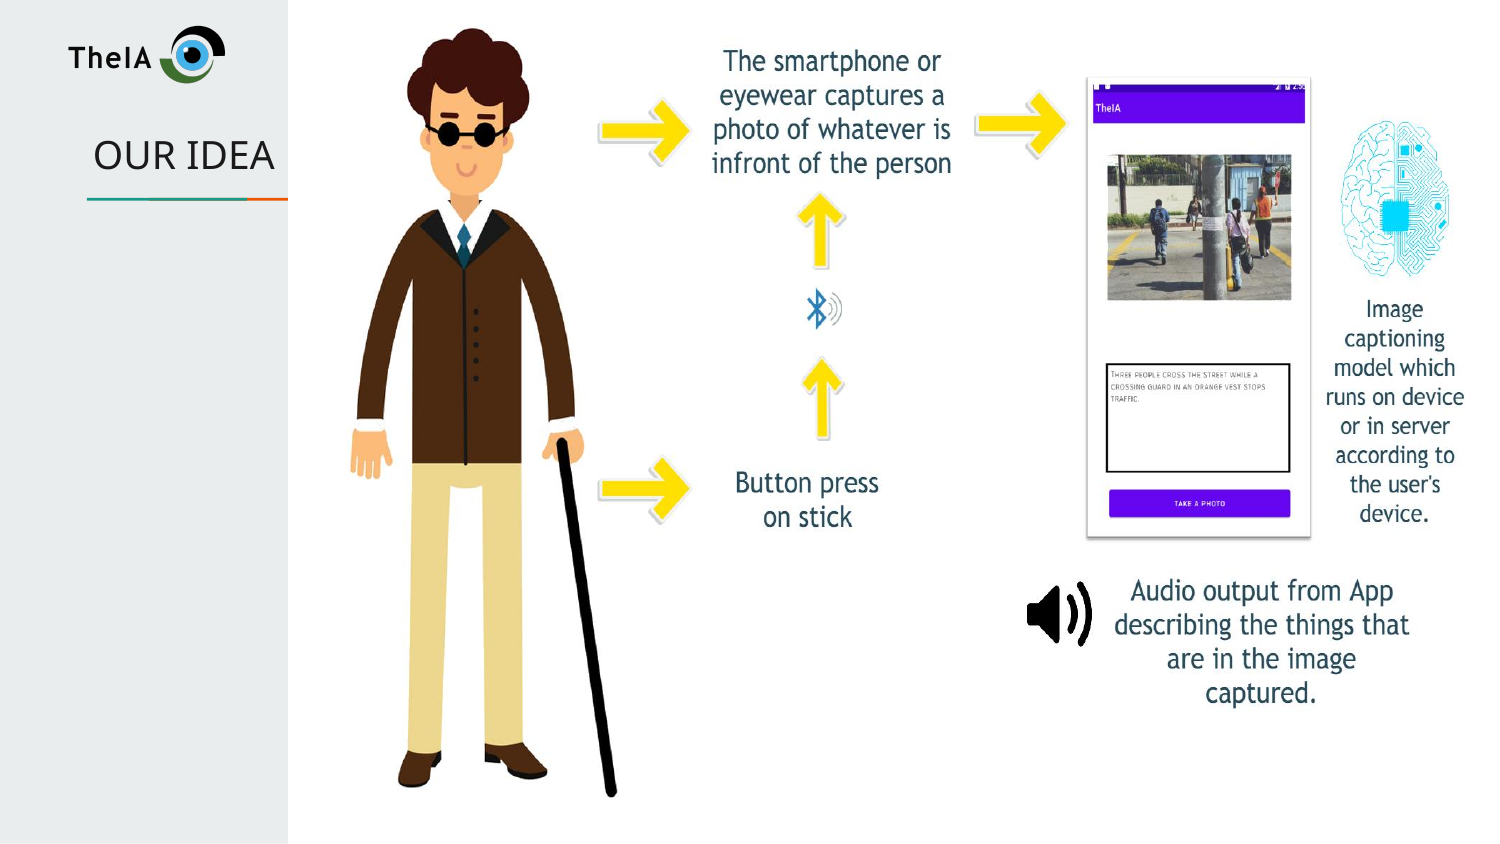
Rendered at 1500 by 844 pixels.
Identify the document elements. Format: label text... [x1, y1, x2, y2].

picture [287, 0, 1482, 844]
title OUR IDEA [77, 115, 282, 194]
picture [47, 0, 255, 116]
